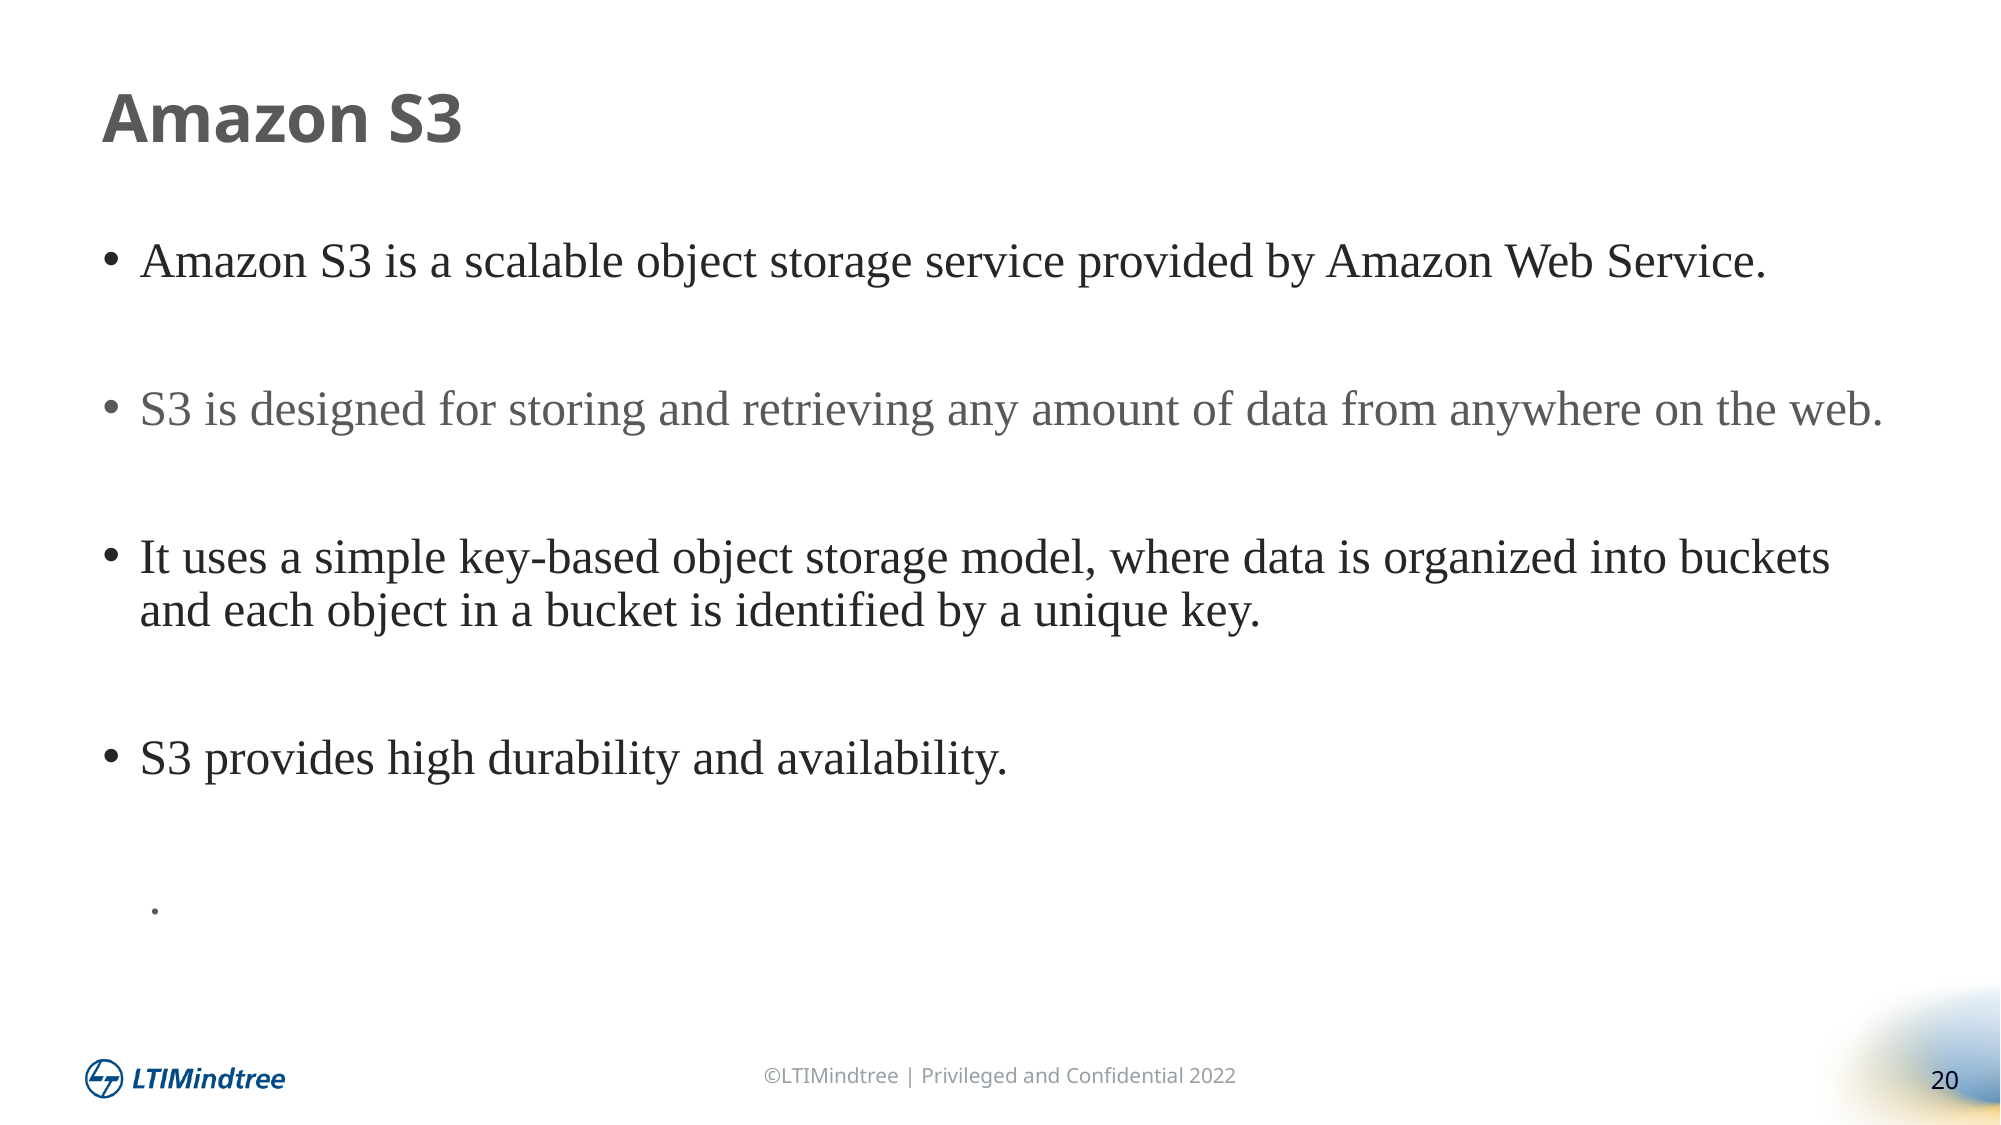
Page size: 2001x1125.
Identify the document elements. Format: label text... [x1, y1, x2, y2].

picture [1774, 966, 2001, 1125]
list Amazon S3 is a scalable object storage service provided by Amazon Web Service. S3 is designed for storing and retrieving any amount of data from anywhere on the web. It uses a simple key-based object storage model, where data is organized into buckets and each object in a bucket is identified by a unique key. S3 provides high durability and availability. [87, 227, 1913, 942]
list Amazon S3 [87, 77, 1913, 149]
